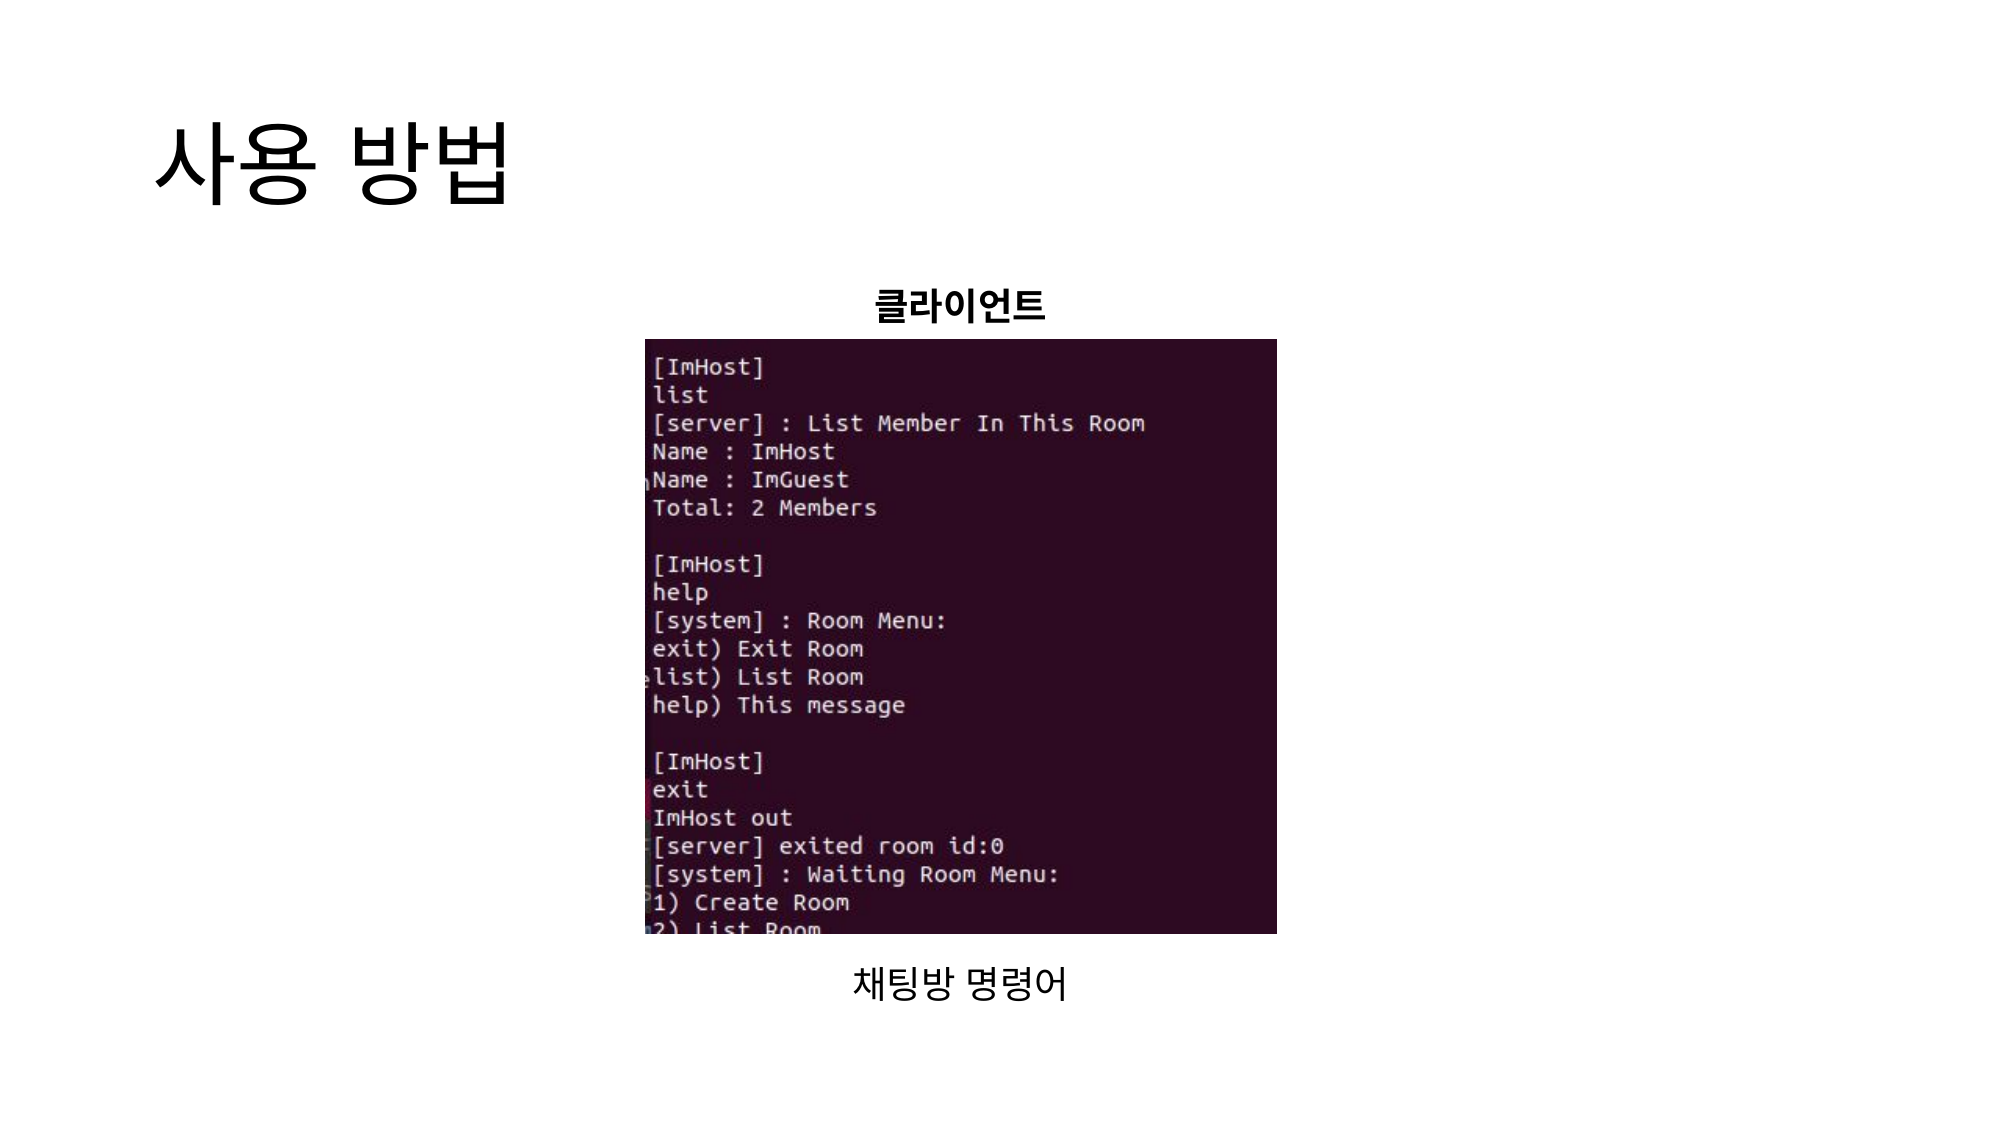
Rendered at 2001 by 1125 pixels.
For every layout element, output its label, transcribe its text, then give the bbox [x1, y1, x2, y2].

text_box 채팅방 명령어 [837, 953, 1085, 1014]
title 사용 방법 [137, 59, 1863, 278]
text_box 클라이언트 [859, 275, 1062, 336]
picture [645, 339, 1277, 934]
